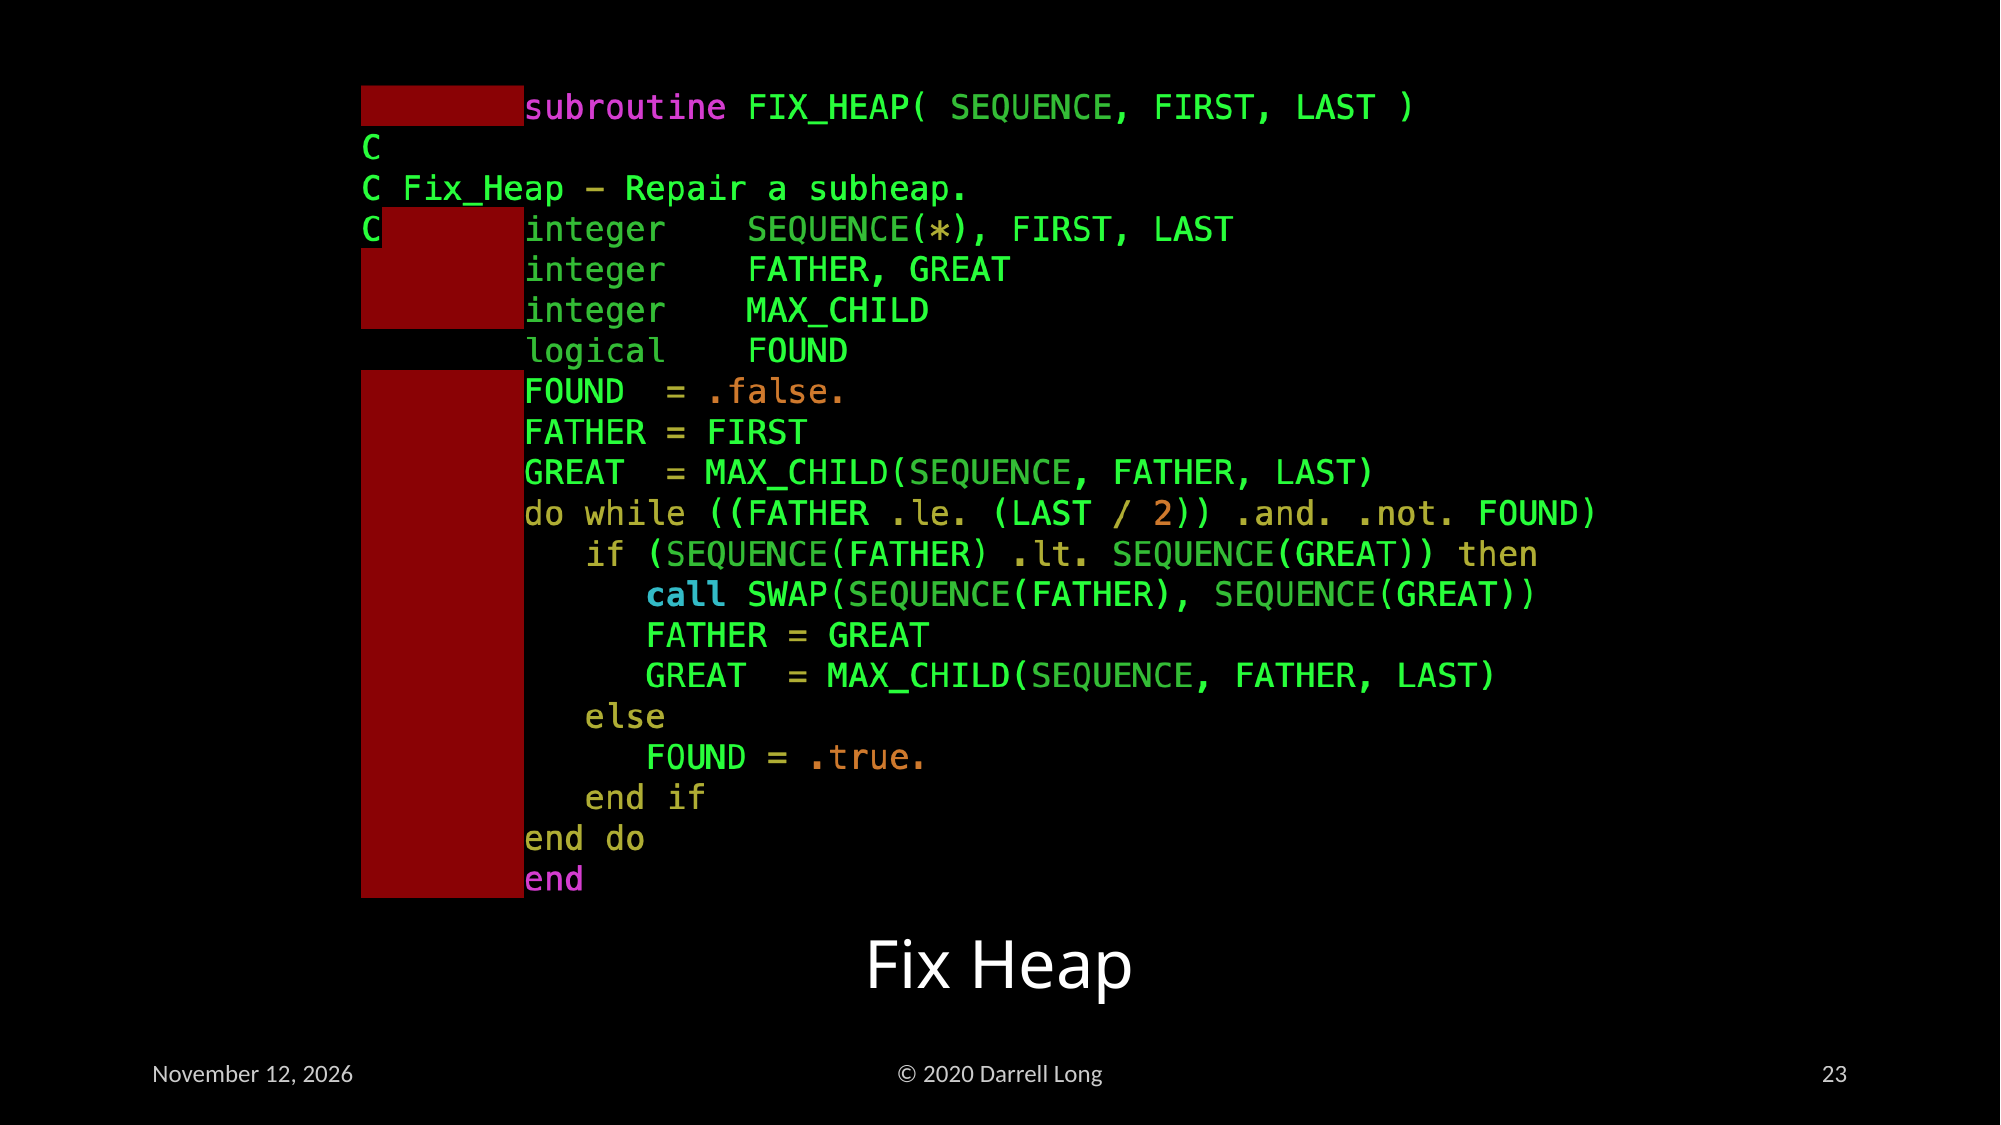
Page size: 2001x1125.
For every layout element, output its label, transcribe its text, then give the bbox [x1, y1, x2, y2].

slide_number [137, 1042, 588, 1103]
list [360, 73, 1636, 915]
title Fix Heap [105, 914, 1895, 1020]
slide_number 23 [1412, 1042, 1863, 1103]
footer © 2020 Darrell Long [662, 1042, 1338, 1103]
